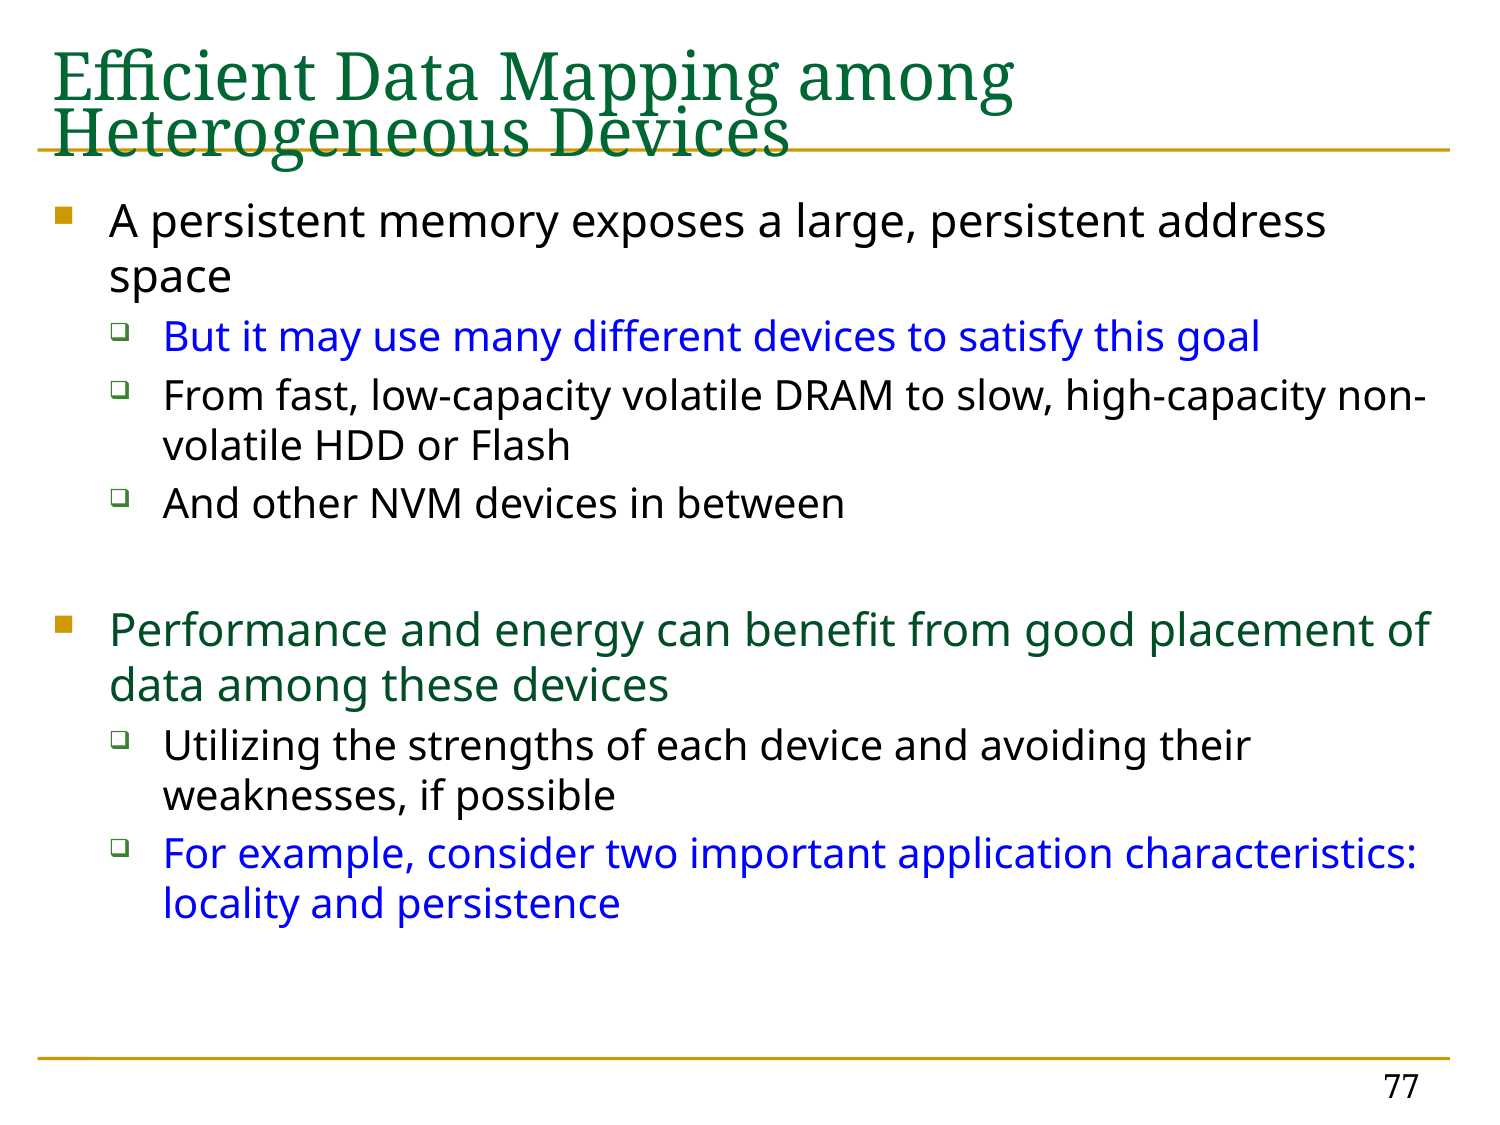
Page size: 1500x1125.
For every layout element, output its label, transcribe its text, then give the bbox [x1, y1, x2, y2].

title Efficient Data Mapping among Heterogeneous Devices [37, 48, 1500, 173]
slide_number 77 [1084, 1042, 1436, 1118]
list A persistent memory exposes a large, persistent address space But it may use many different devices to satisfy this goal From fast, low-capacity volatile DRAM to slow, high-capacity non-volatile HDD or Flash And other NVM devices in between Performance and energy can benefit from good placement of data among these devices Utilizing the strengths of each device and avoiding their weaknesses, if possible For example, consider two important application characteristics: locality and persistence [37, 184, 1451, 1026]
